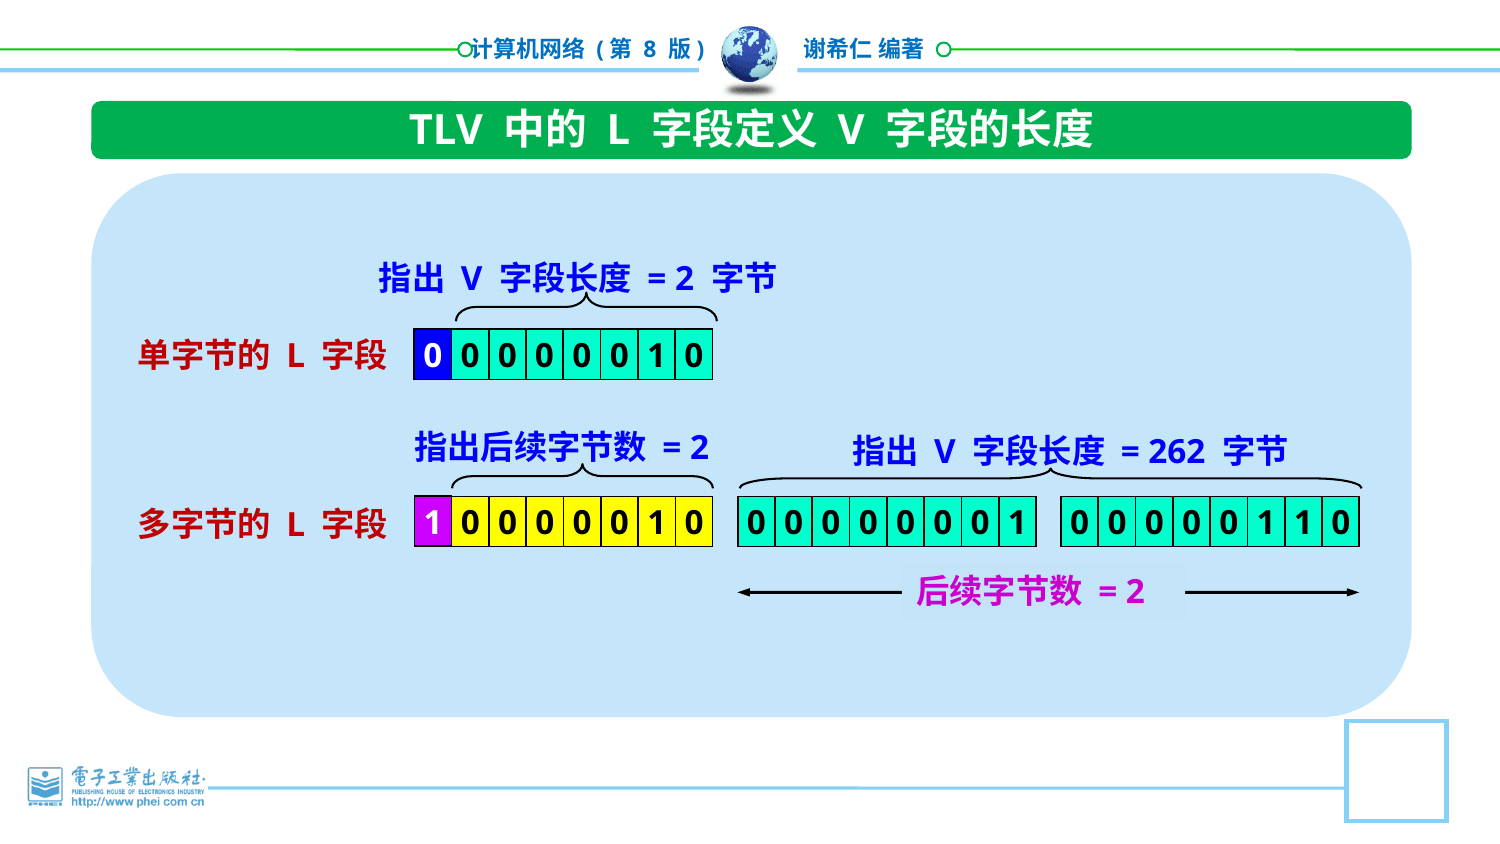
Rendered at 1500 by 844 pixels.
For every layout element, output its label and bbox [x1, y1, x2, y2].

text_box [89, 171, 1414, 720]
picture [719, 24, 779, 95]
picture [23, 764, 208, 809]
text_box [91, 95, 1412, 161]
